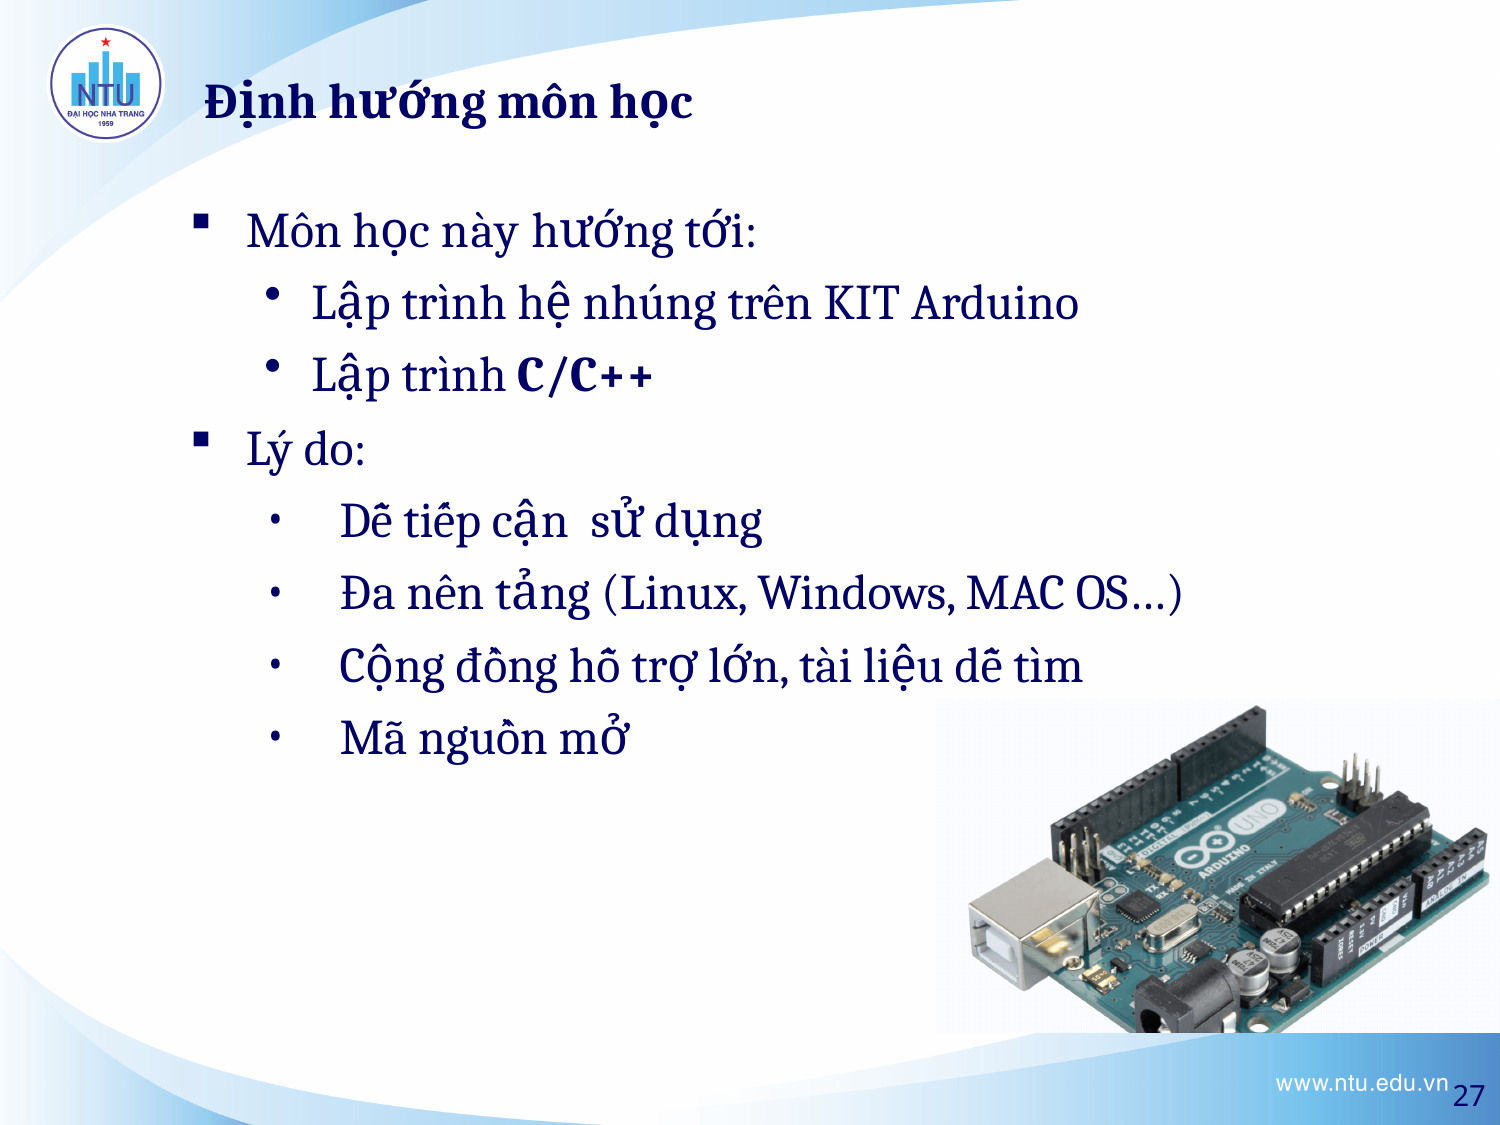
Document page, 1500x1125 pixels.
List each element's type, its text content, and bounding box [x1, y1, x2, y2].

text_box Môn học này hướng tới: Lập trình hệ nhúng trên KIT Arduino Lập trình C/C++ Lý do: Dễ tiếp cận sử dụng Đa nên tảng (Linux, Windows, MAC OS…) Cộng đồng hỗ trợ lớn, tài liệu dễ tìm Mã nguồn mở [187, 180, 1500, 765]
text_box Định hướng môn học [187, 61, 1250, 137]
text_box 27 [1446, 1082, 1492, 1117]
picture [0, 0, 1500, 1125]
